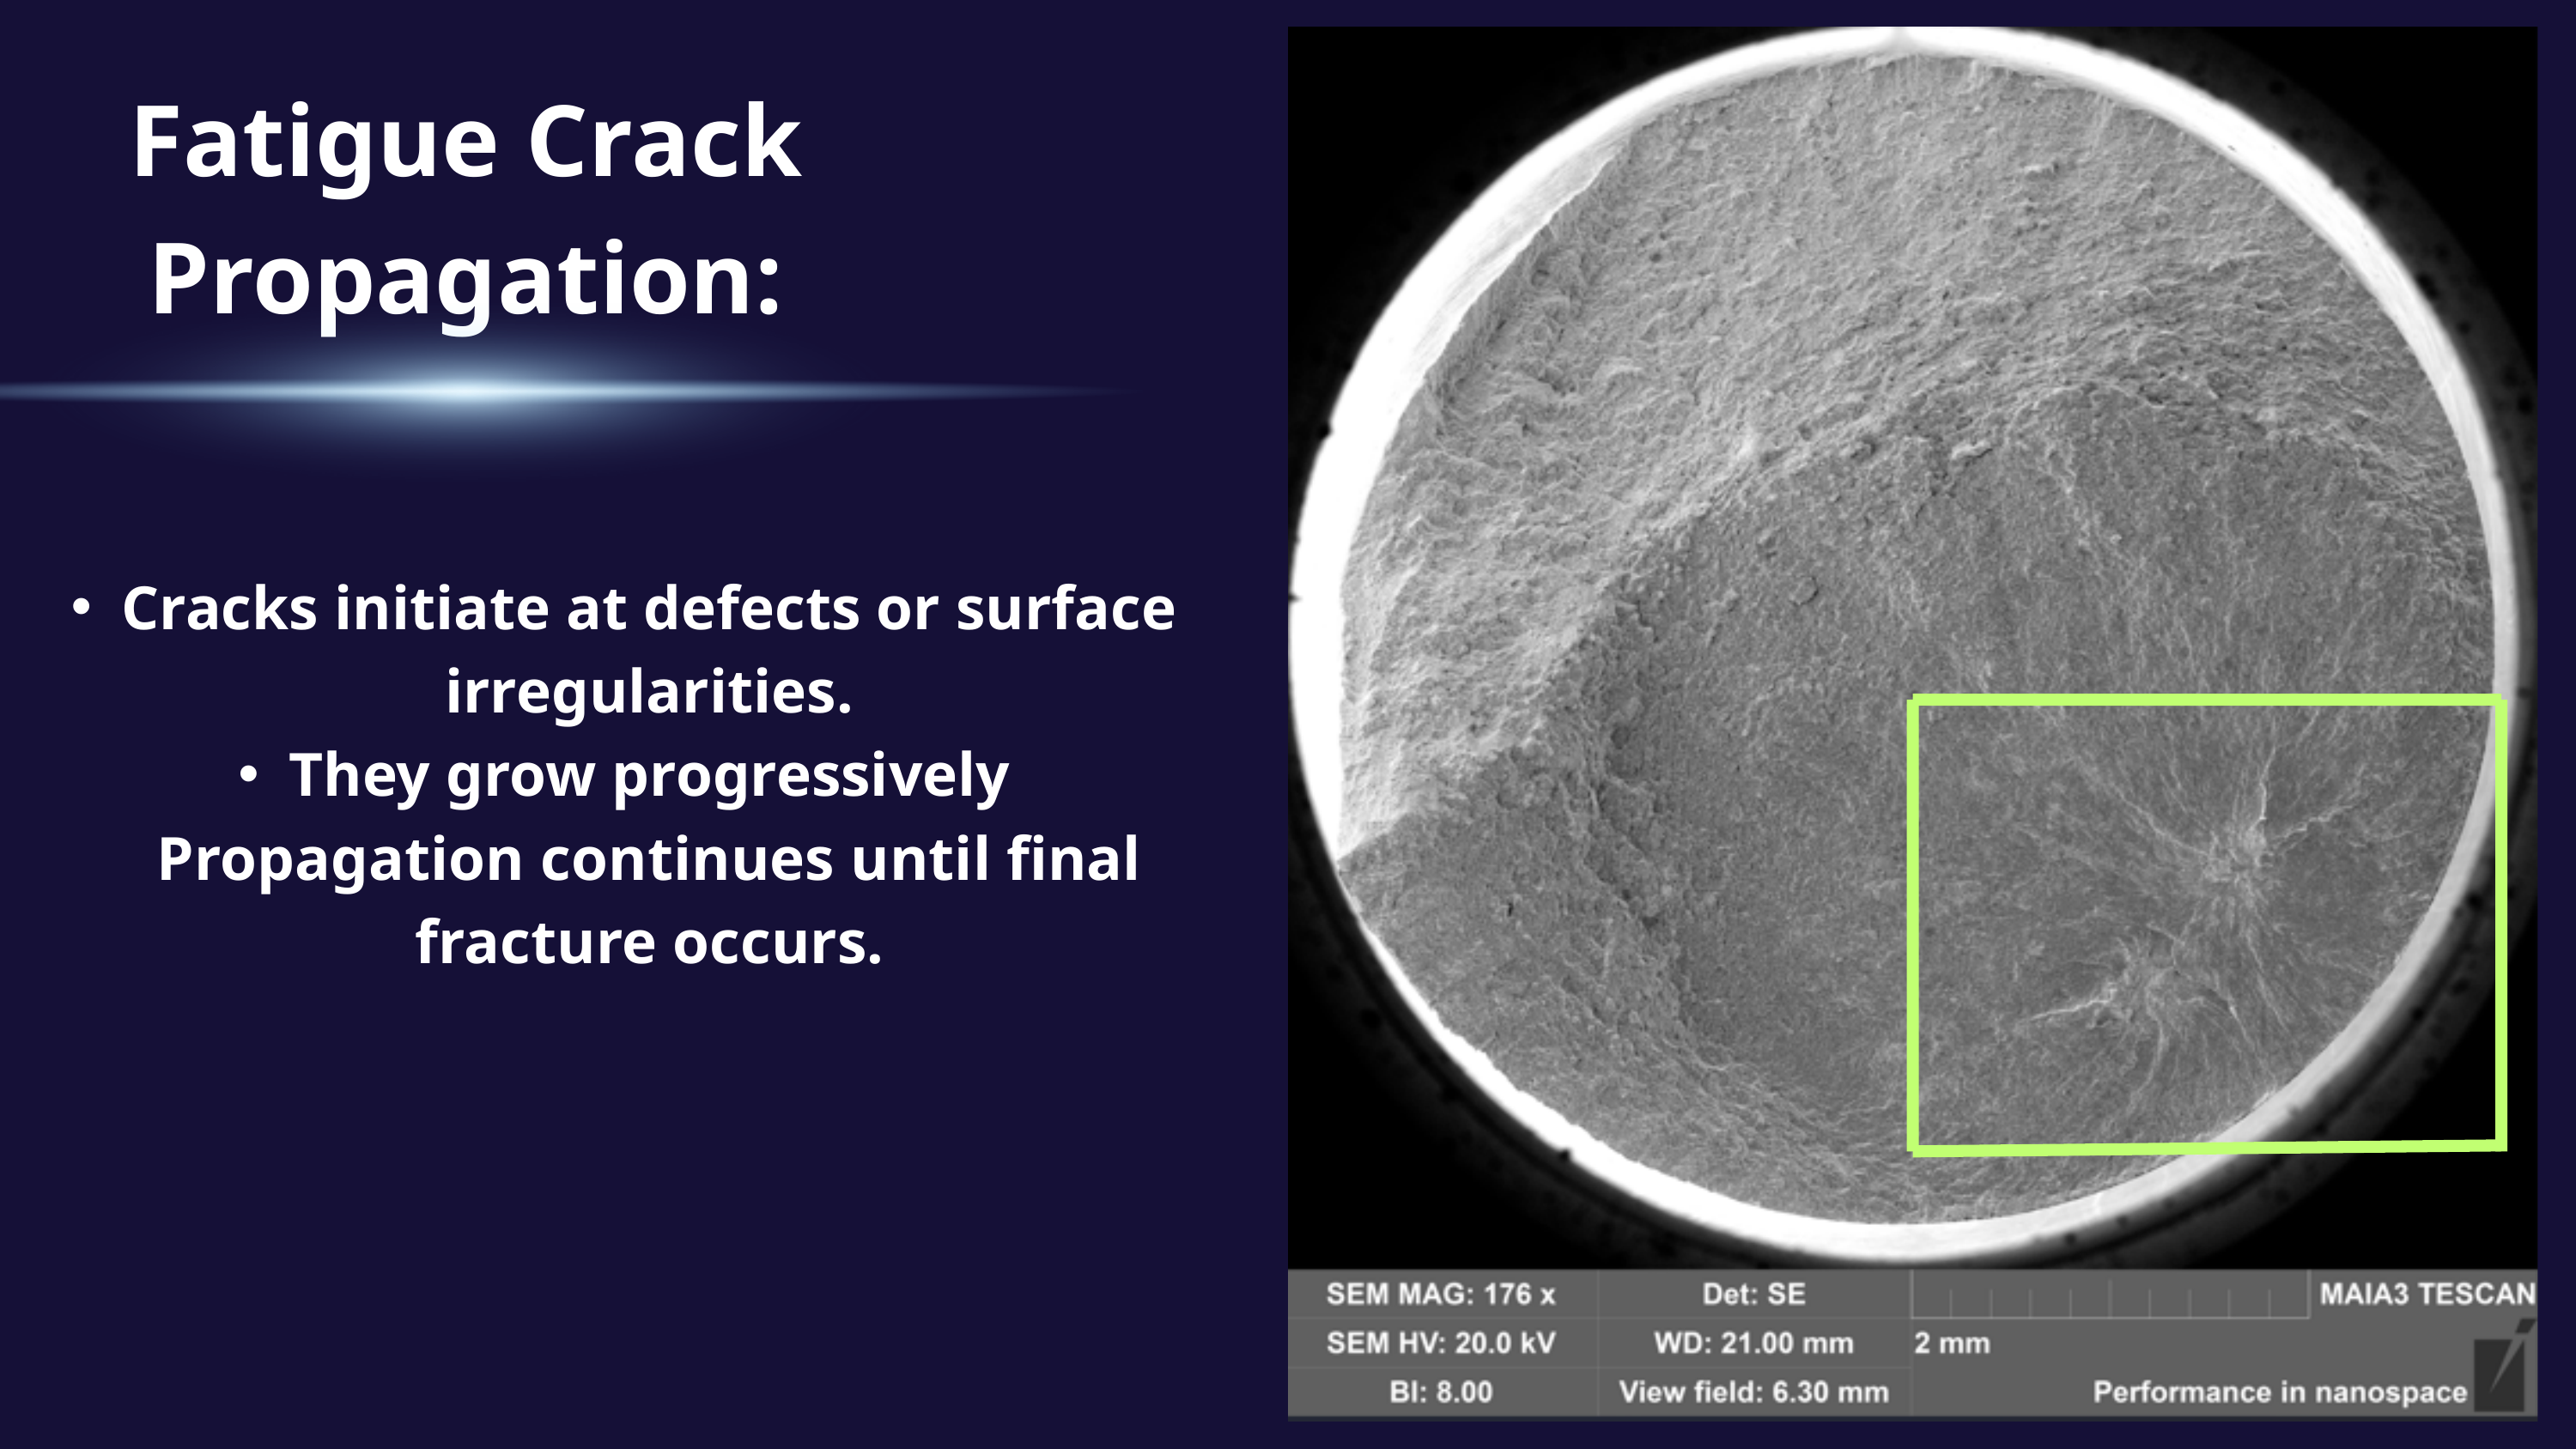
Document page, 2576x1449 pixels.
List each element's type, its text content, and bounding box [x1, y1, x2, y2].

text_box [0, 303, 1158, 492]
text_box Fatigue Crack Propagation: [0, 58, 1058, 303]
text_box Cracks initiate at defects or surface irregularities. They grow progressively Propagation continues until final fracture occurs. [0, 558, 1199, 975]
text_box [1288, 27, 2538, 1422]
